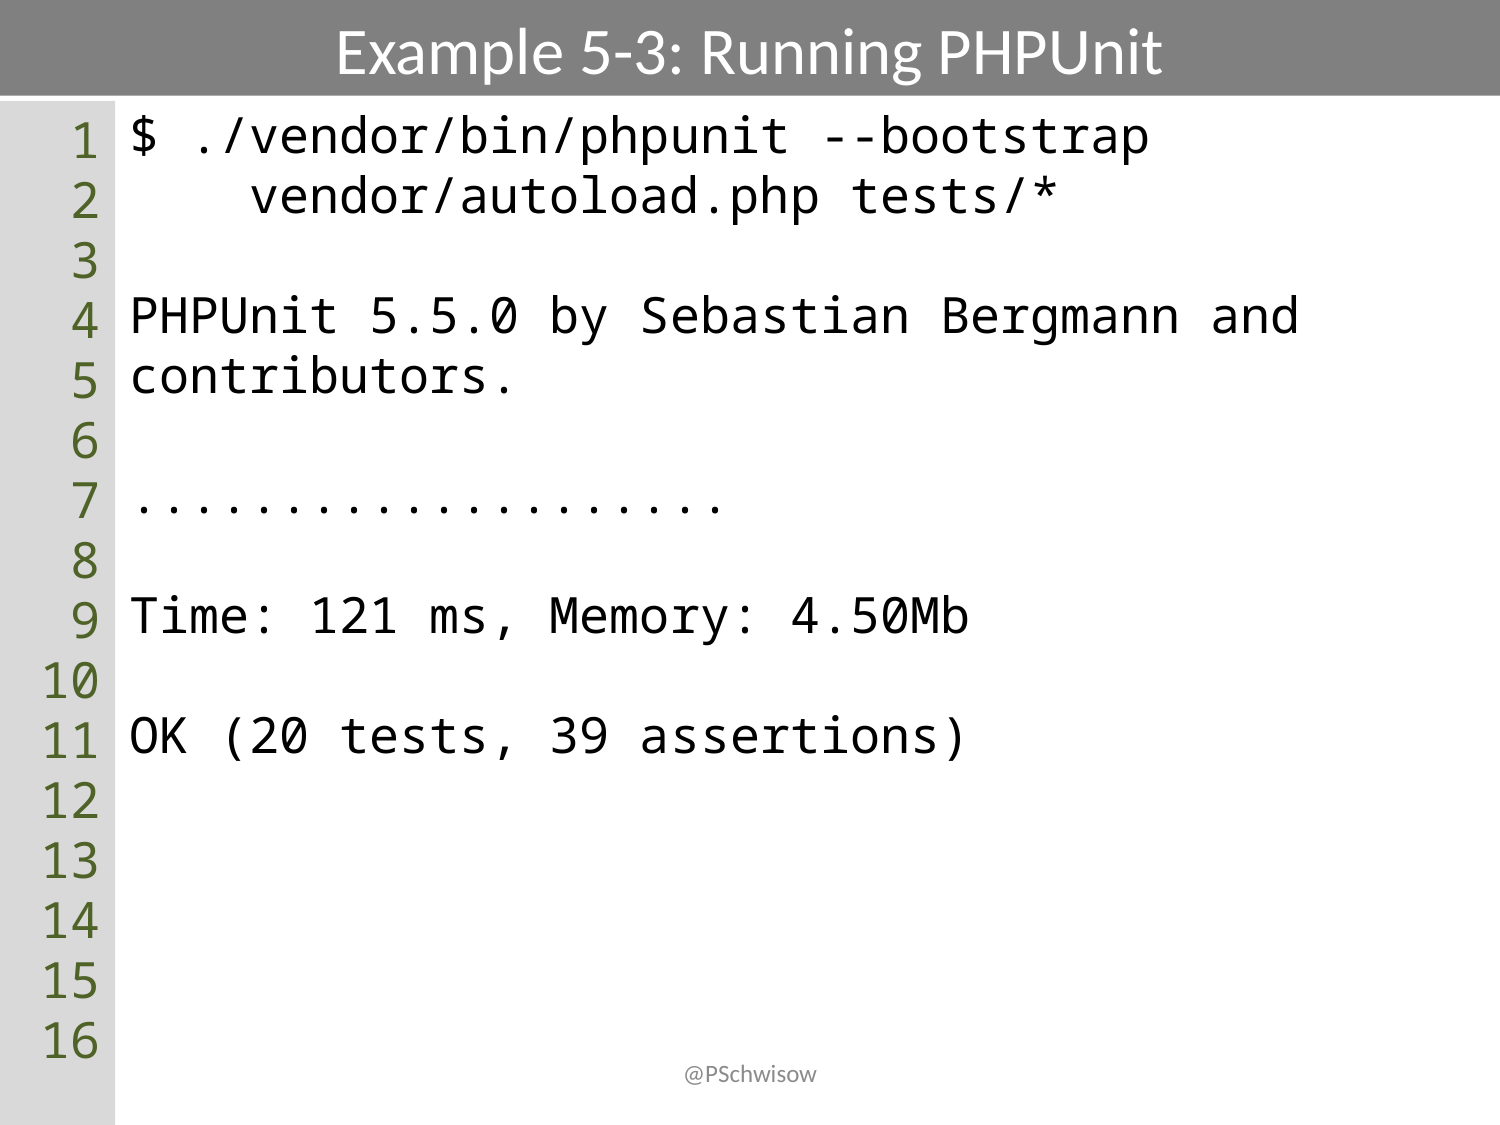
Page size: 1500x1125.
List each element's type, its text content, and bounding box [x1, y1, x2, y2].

title Example 5-3: Running PHPUnit [0, 0, 1500, 98]
footer @PSchwisow [512, 1042, 988, 1103]
text_box $ ./vendor/bin/phpunit --bootstrap vendor/autoload.php tests/* PHPUnit 5.5.0 by Sebastian Bergmann and contributors. .................... Time: 121 ms, Memory: 4.50Mb OK (20 tests, 39 assertions) [115, 98, 1500, 771]
text_box 1 2 3 4 5 6 7 8 9 10 11 12 13 14 15 16 [0, 100, 116, 1125]
